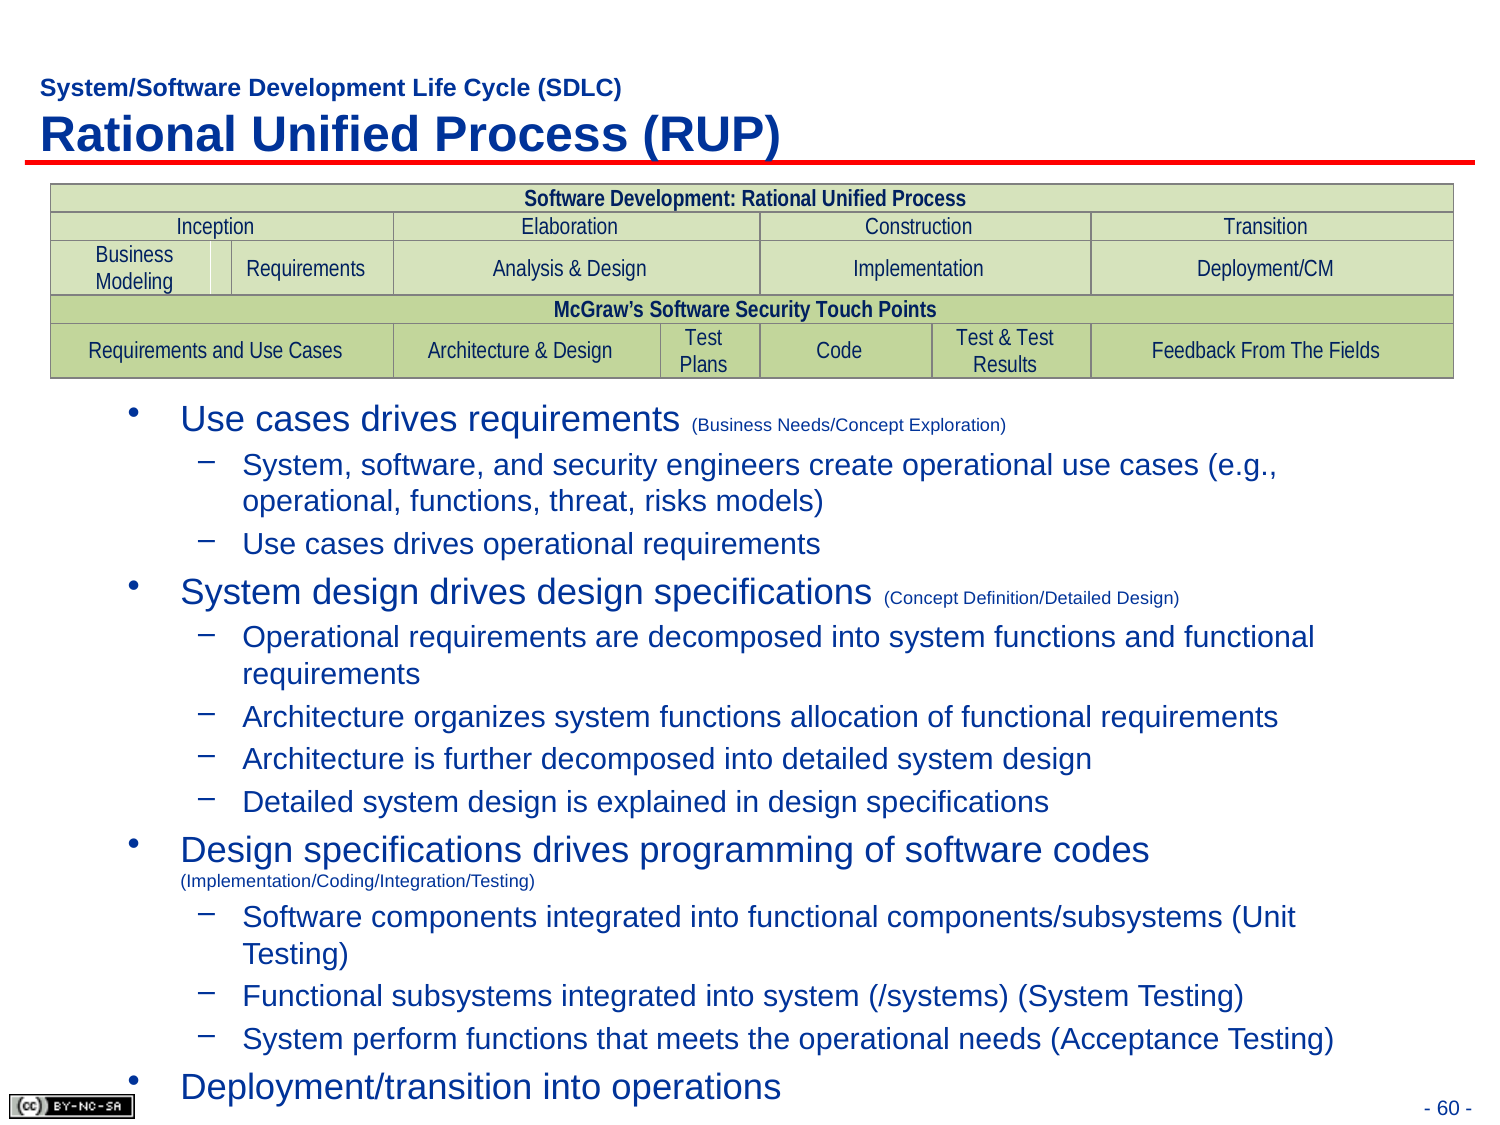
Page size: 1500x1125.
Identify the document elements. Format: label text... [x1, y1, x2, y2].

list Use cases drives requirements (Business Needs/Concept Exploration) System, software, and security engineers create operational use cases (e.g., operational, functions, threat, risks models) Use cases drives operational requirements System design drives design specifications (Concept Definition/Detailed Design) Operational requirements are decomposed into system functions and functional requirements Architecture organizes system functions allocation of functional requirements Architecture is further decomposed into detailed system design Detailed system design is explained in design specifications Design specifications drives programming of software codes (Implementation/Coding/Integration/Testing) Software components integrated into functional components/subsystems (Unit Testing) Functional subsystems integrated into system (/systems) (System Testing) System perform functions that meets the operational needs (Acceptance Testing) Deployment/transition into operations [112, 422, 1388, 1125]
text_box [49, 149, 1458, 413]
picture [9, 1094, 112, 1119]
title System/Software Development Life Cycle (SDLC) Rational Unified Process (RUP) [24, 0, 1463, 169]
slide_number - 60 - [1287, 1087, 1488, 1125]
